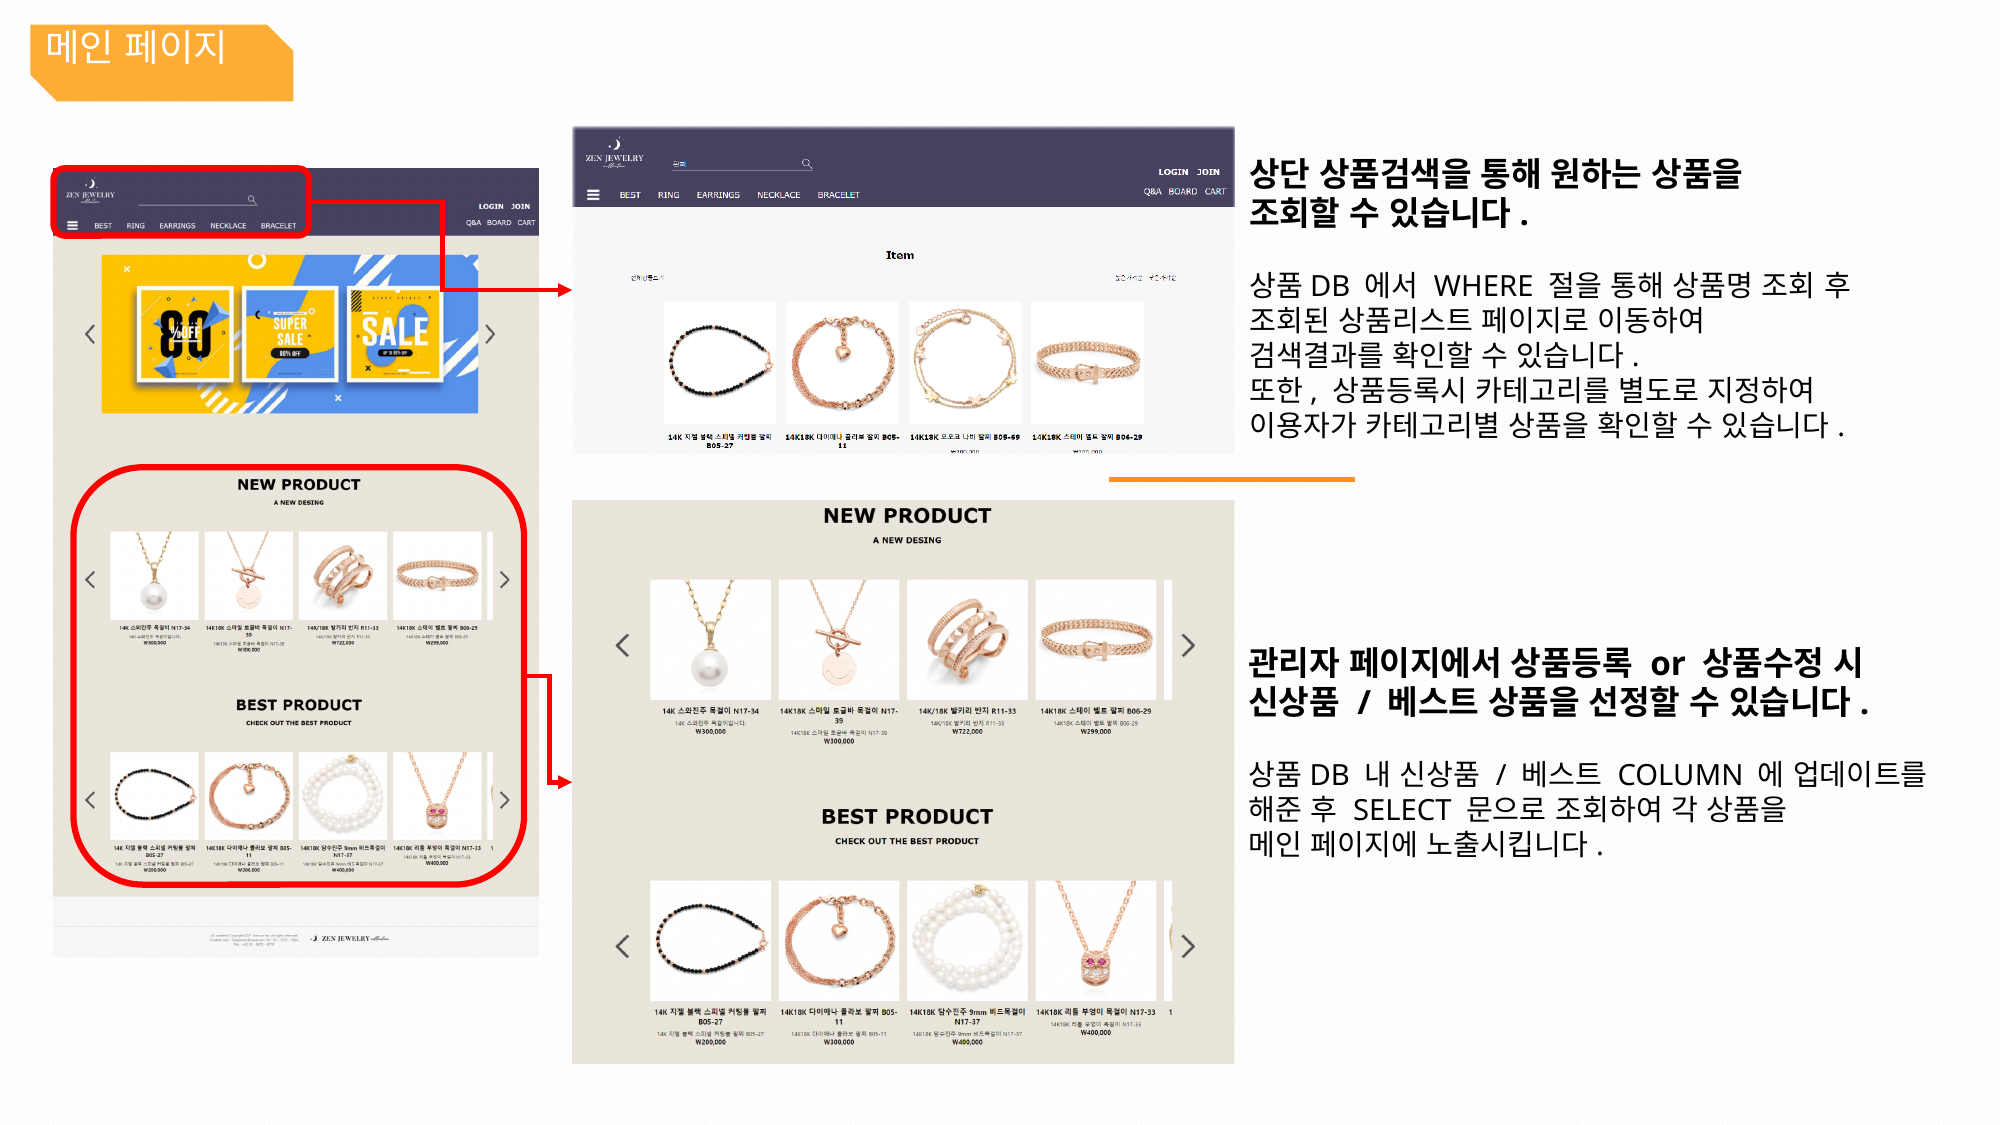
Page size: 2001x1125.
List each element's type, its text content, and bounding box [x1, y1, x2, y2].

text_box 관리자 페이지에서 상품등록 or 상품수정 시 신상품 / 베스트 상품을 선정할 수 있습니다. 상품DB 내 신상품 / 베스트 COLUMN 에 업데이트를 해준 후 SELECT 문으로 조회하여 각 상품을 메인 페이지에 노출시킵니다. [1235, 634, 2000, 904]
text_box 상단 상품검색을 통해 원하는 상품을 조회할 수 있습니다. 상품DB 에서 WHERE 절을 통해 상품명 조회 후 조회된 상품리스트 페이지로 이동하여 검색결과를 확인할 수 있습니다. 또한, 상품등록시 카테고리를 별도로 지정하여 이용자가 카테고리별 상품을 확인할 수 있습니다. [1235, 145, 2000, 450]
picture [572, 500, 1235, 1064]
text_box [524, 675, 573, 783]
picture [572, 126, 1235, 454]
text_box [309, 201, 573, 291]
text_box [31, 77, 295, 103]
picture [53, 168, 539, 957]
text_box 메인 페이지 [30, 17, 588, 77]
